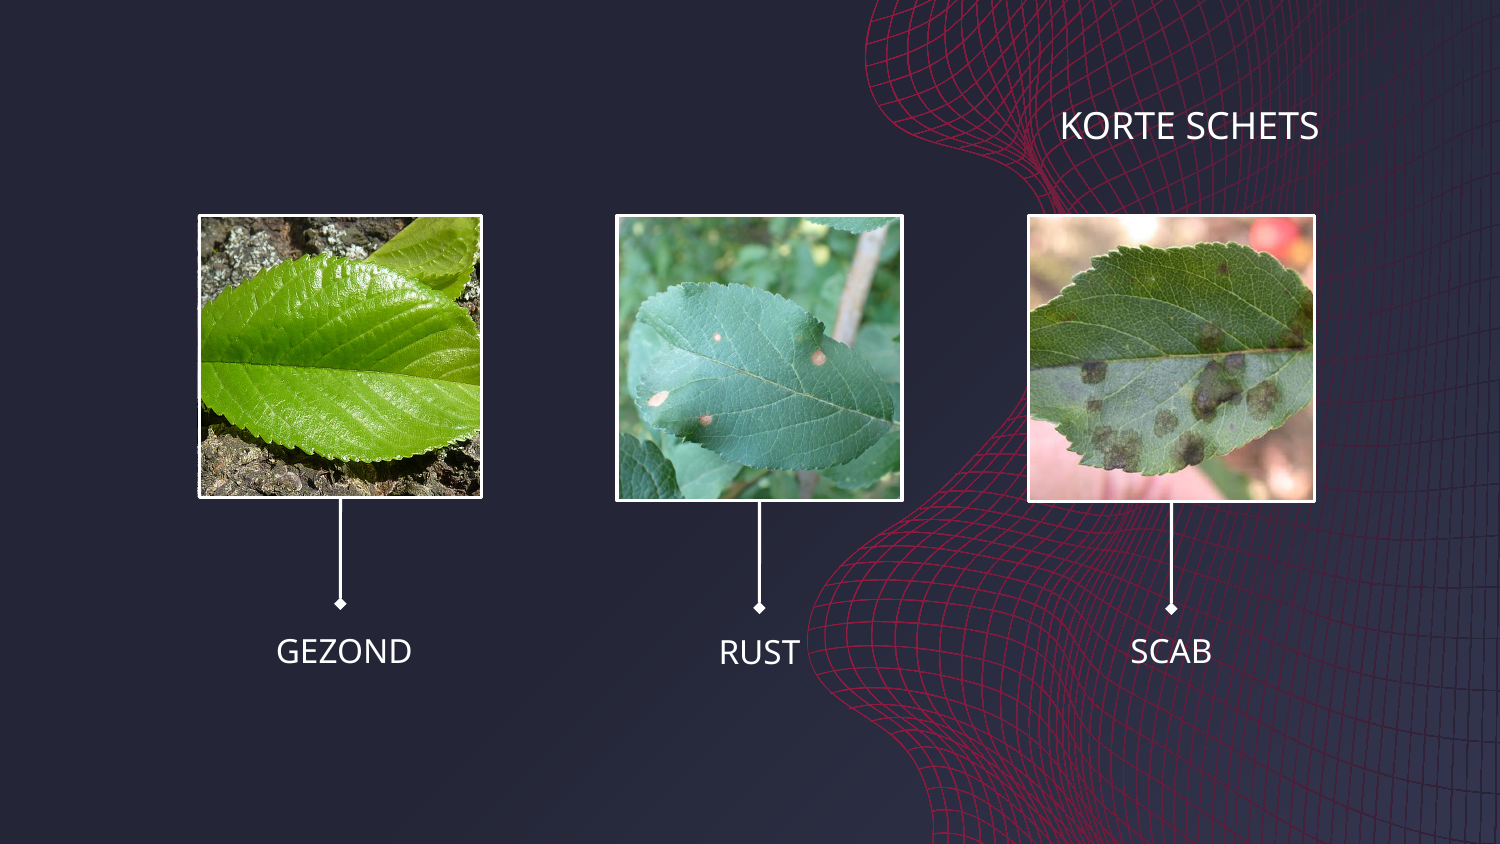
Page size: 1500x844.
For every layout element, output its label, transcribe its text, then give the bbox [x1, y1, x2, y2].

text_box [198, 215, 482, 604]
title GEZOND [189, 623, 499, 685]
title RUST [605, 624, 914, 686]
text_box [616, 215, 903, 609]
title SCAB [1017, 624, 1326, 686]
picture [196, 214, 482, 498]
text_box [1028, 215, 1315, 610]
title KORTE SCHETS [618, 46, 1335, 202]
